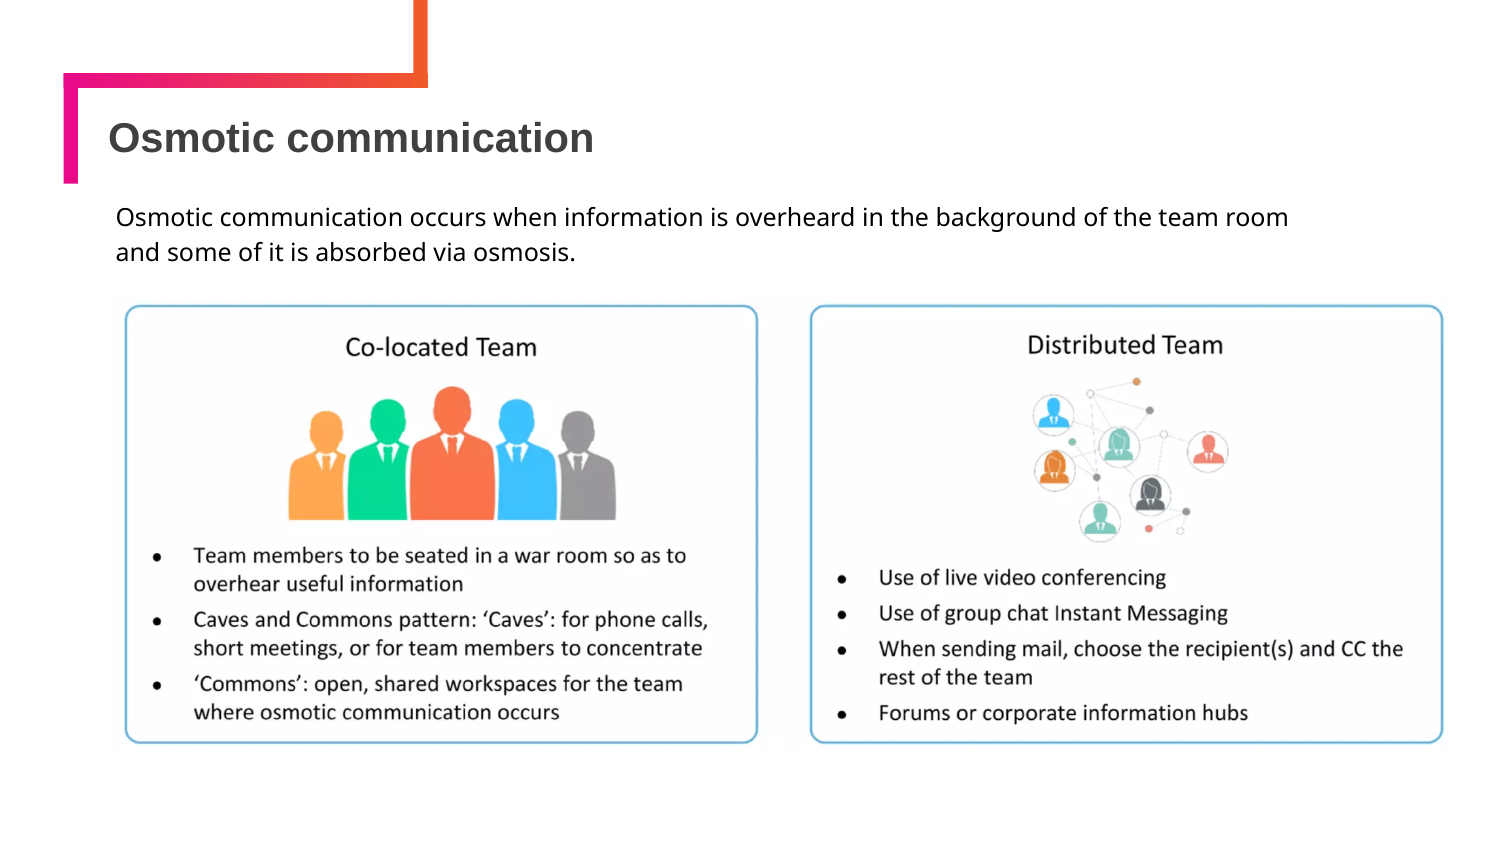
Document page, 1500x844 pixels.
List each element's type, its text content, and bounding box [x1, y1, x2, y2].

subtitle Osmotic communication occurs when information is overheard in the background of the team room and some of it is absorbed via osmosis. [100, 182, 1352, 690]
title Osmotic communication [100, 117, 1455, 169]
picture [108, 294, 1447, 755]
